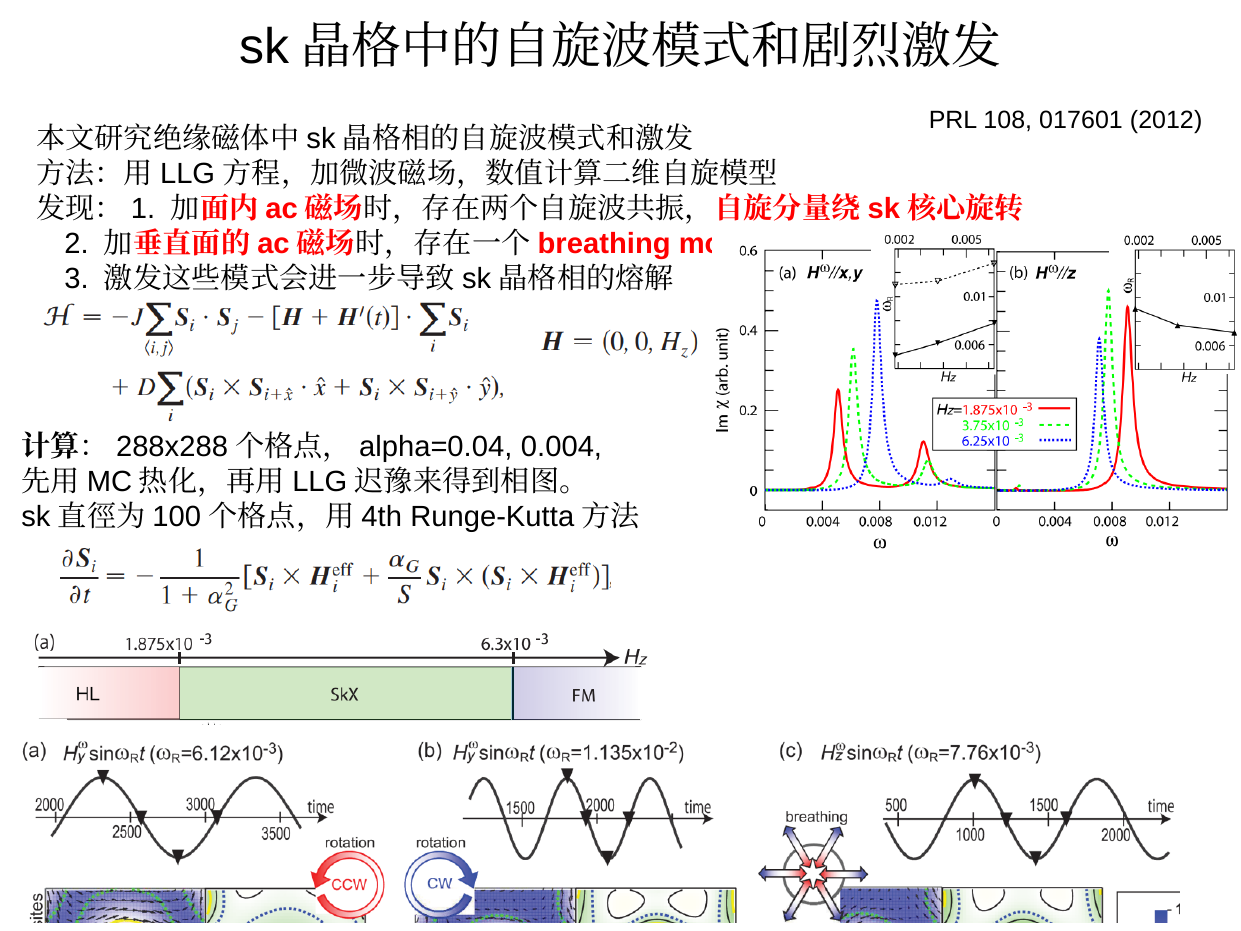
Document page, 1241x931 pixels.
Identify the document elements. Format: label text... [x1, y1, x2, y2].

text_box sk晶格中的自旋波模式和剧烈激发 [224, 6, 1016, 81]
text_box 本文研究绝缘磁体中sk晶格相的自旋波模式和激发 方法：用LLG方程，加微波磁场，数值计算二维自旋模型 发现：1. 加面内ac磁场时，存在两个自旋波共振，自旋分量绕sk核心旋转 2. 加垂直面的ac磁场时，存在一个breathing mode 3. 激发这些模式会进一步导致sk晶格相的熔解 [0, 111, 1039, 302]
picture [30, 626, 654, 725]
picture [712, 230, 1240, 551]
picture [538, 325, 702, 362]
picture [51, 533, 611, 618]
picture [12, 732, 1180, 924]
text_box 计算：288x288个格点，alpha=0.04, 0.004, 先用MC热化，再用LLG迟豫来得到相图。 sk直徑为100个格点，用4th Runge-Kutta方法 [6, 419, 655, 540]
text_box PRL 108, 017601 (2012) [913, 95, 1220, 141]
picture [37, 293, 506, 429]
